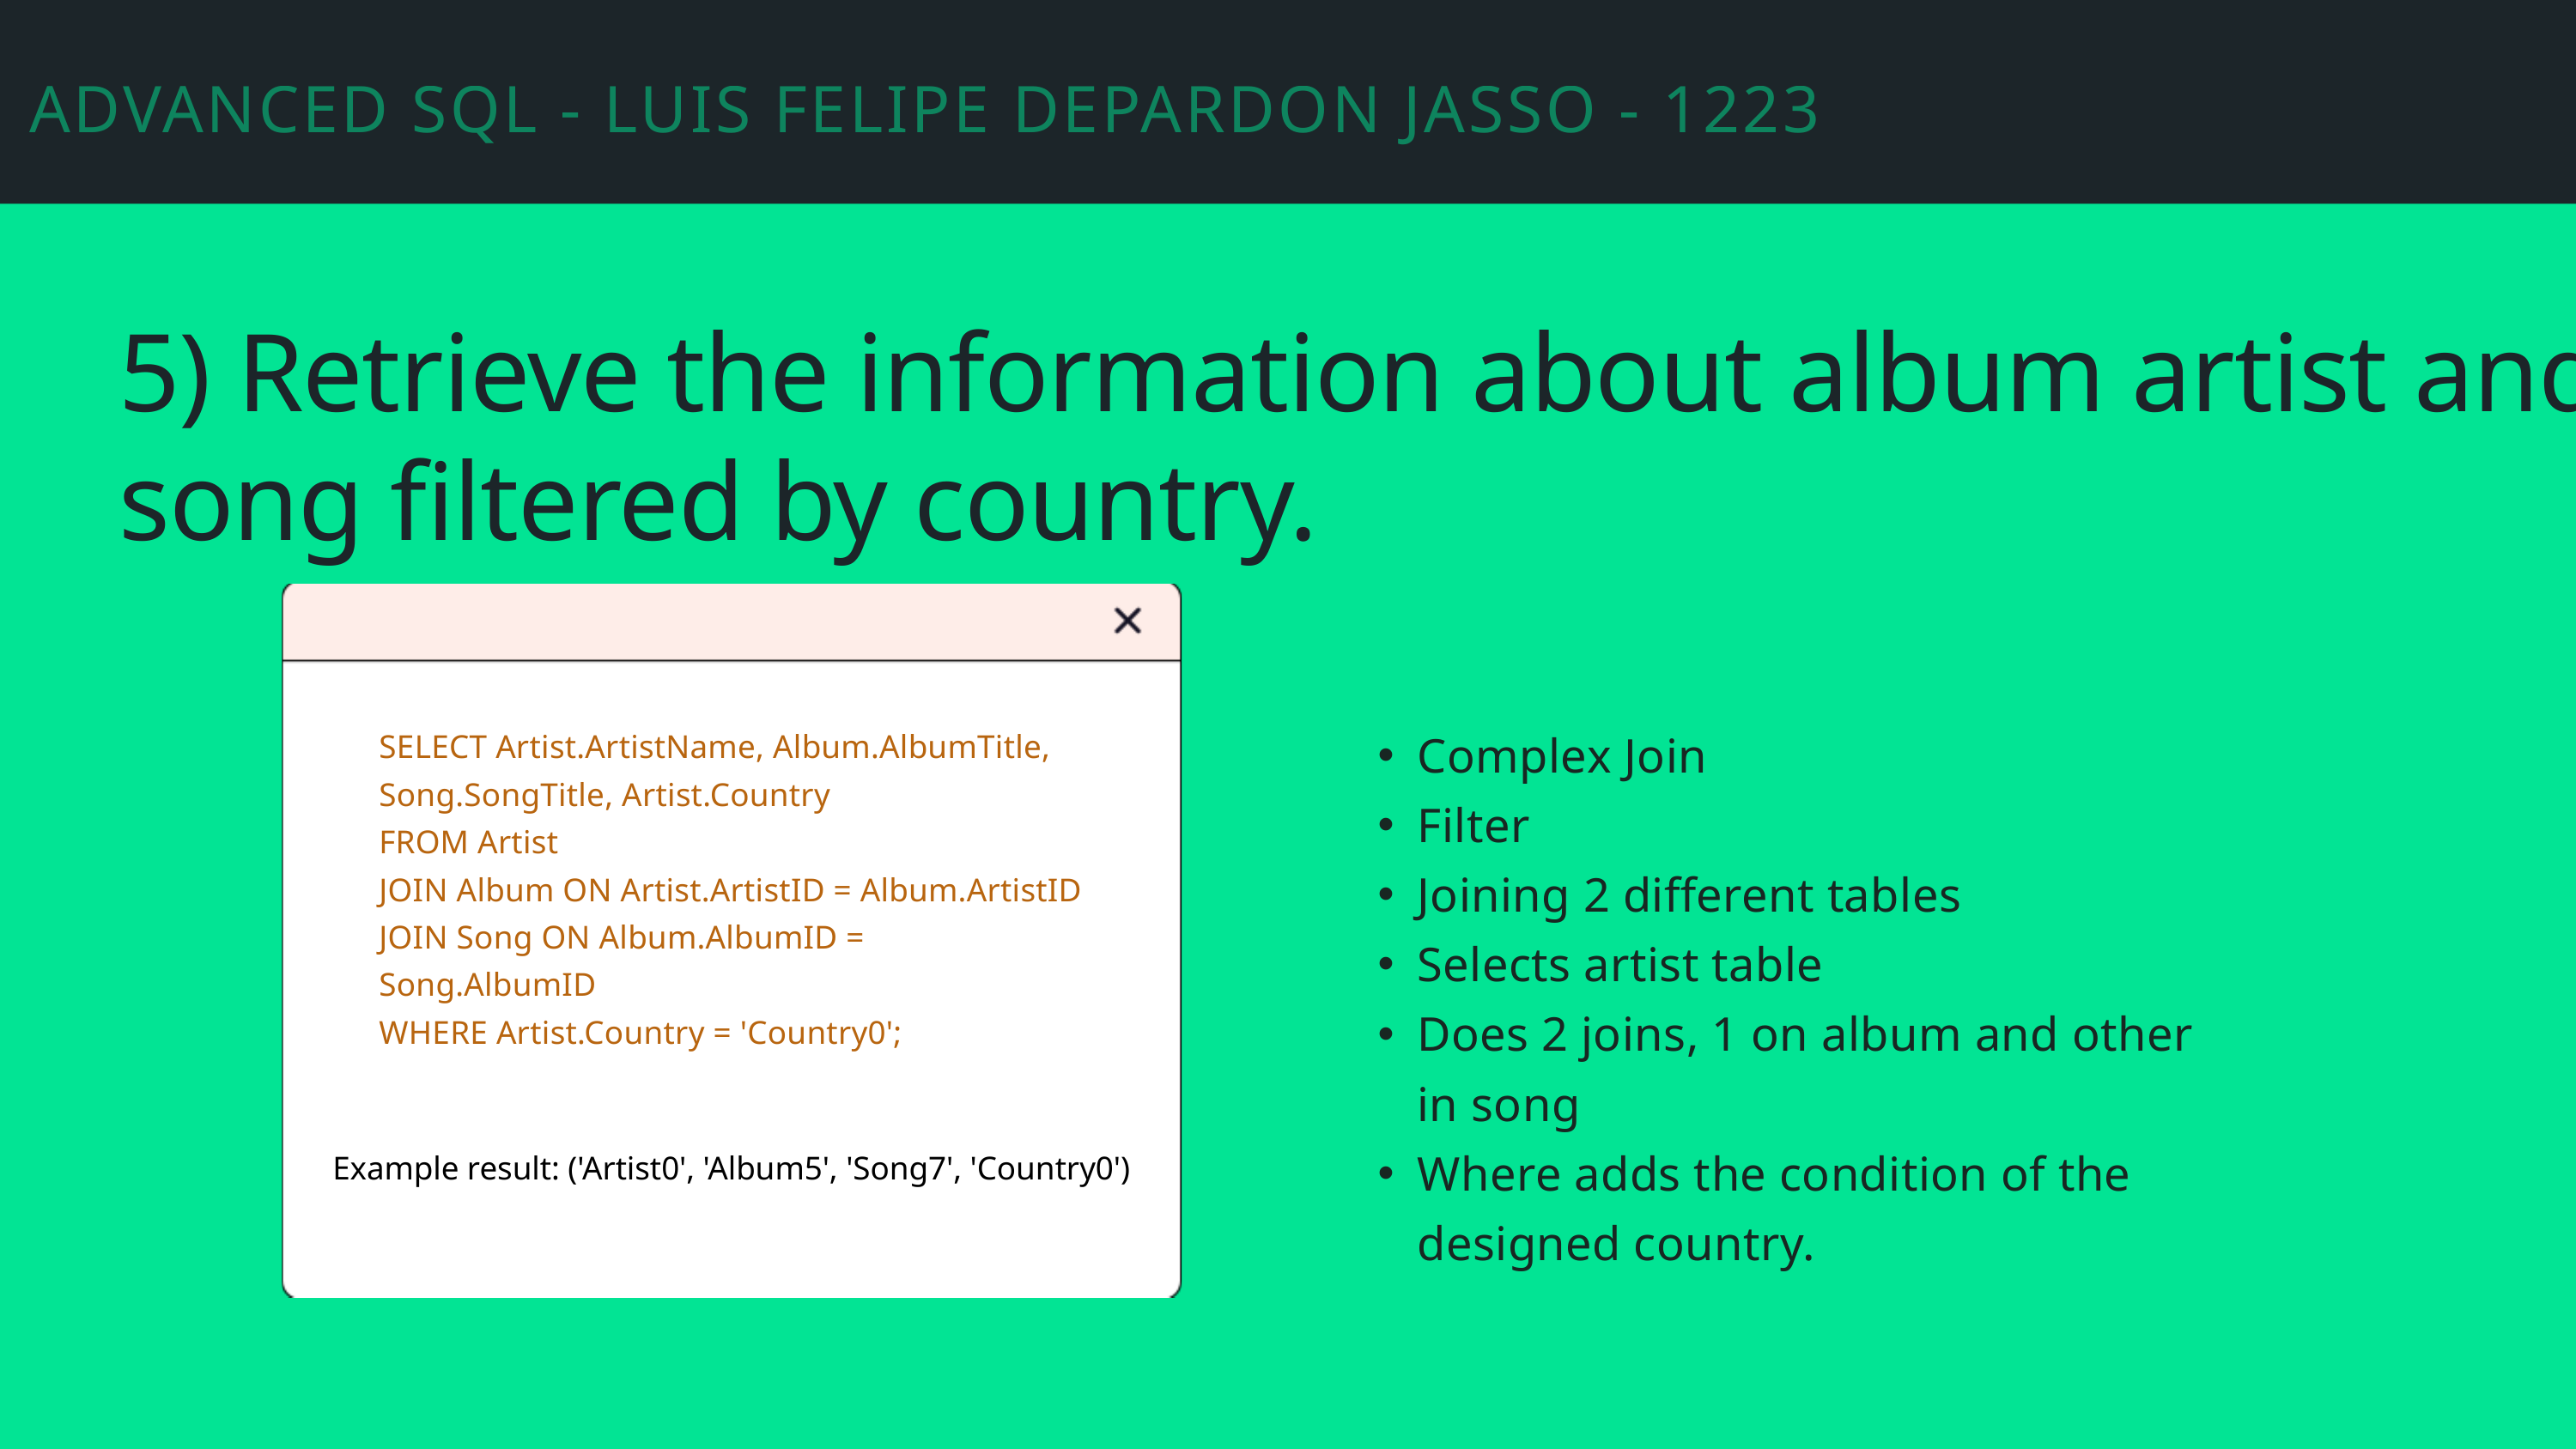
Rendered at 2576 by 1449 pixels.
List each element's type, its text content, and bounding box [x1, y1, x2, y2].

text_box SELECT Artist.ArtistName, Album.AlbumTitle, Song.SongTitle, Artist.Country FROM Artist JOIN Album ON Artist.ArtistID = Album.ArtistID JOIN Song ON Album.AlbumID = Song.AlbumID WHERE Artist.Country = 'Country0'; [379, 717, 1085, 1142]
text_box [282, 1187, 1182, 1298]
text_box [282, 584, 1182, 1142]
text_box [0, 0, 2576, 204]
text_box 5) Retrieve the information about album artist and song filtered by country. [118, 304, 2576, 562]
text_box ADVANCED SQL - LUIS FELIPE DEPARDON JASSO - 12235233 [29, 68, 2576, 146]
text_box Example result: ('Artist0', 'Album5', 'Song7', 'Country0') [156, 1142, 1307, 1187]
text_box Complex Join Filter Joining 2 different tables Selects artist table Does 2 joins, 1 on album and other in song Where adds the condition of the designed country. [1338, 712, 2227, 1270]
